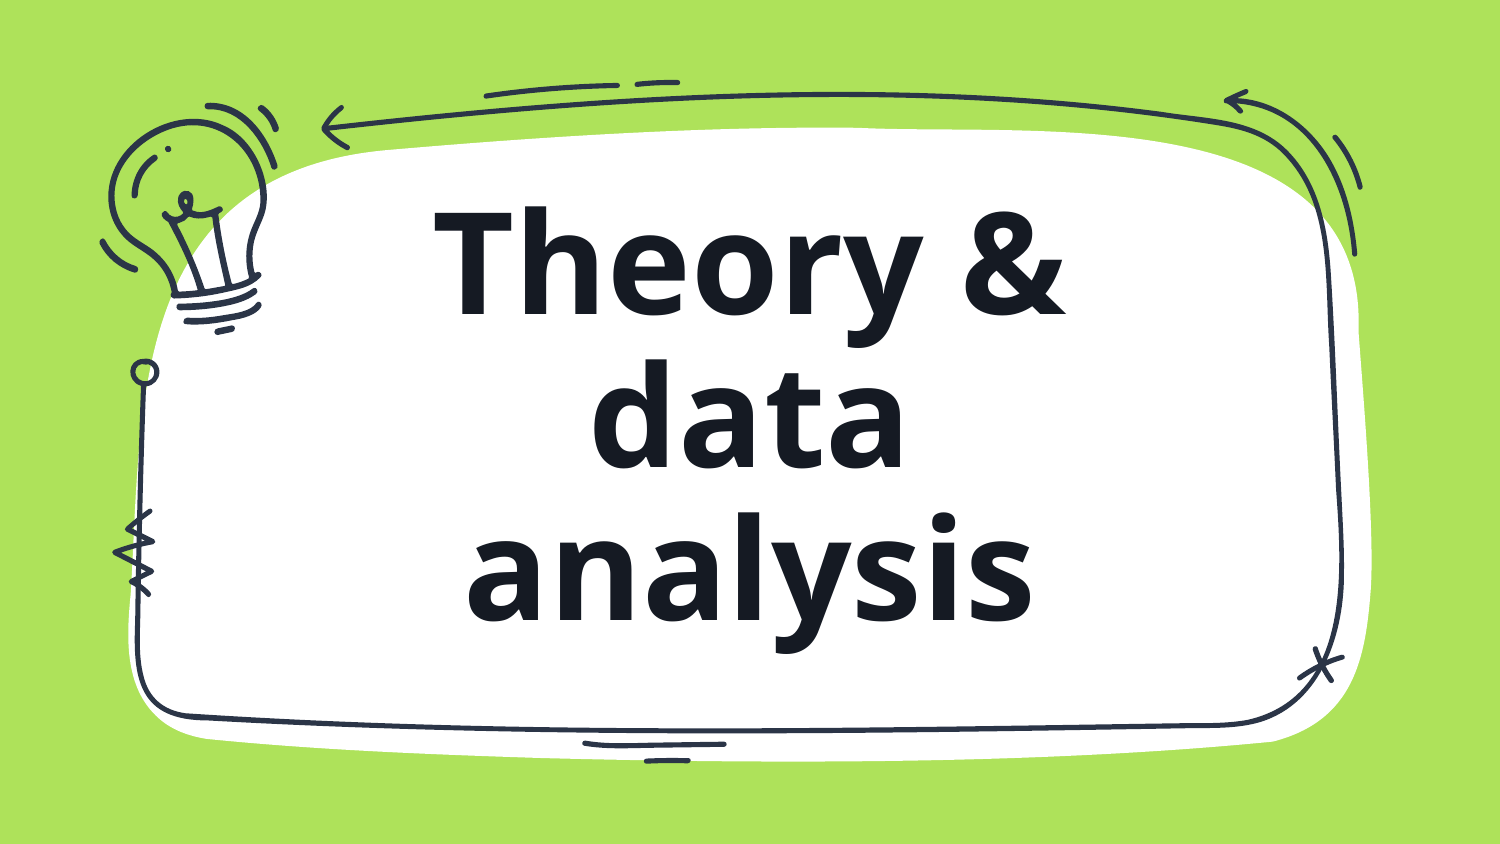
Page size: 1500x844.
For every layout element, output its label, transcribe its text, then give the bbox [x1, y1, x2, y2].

title Theory & data analysis [306, 284, 1194, 560]
